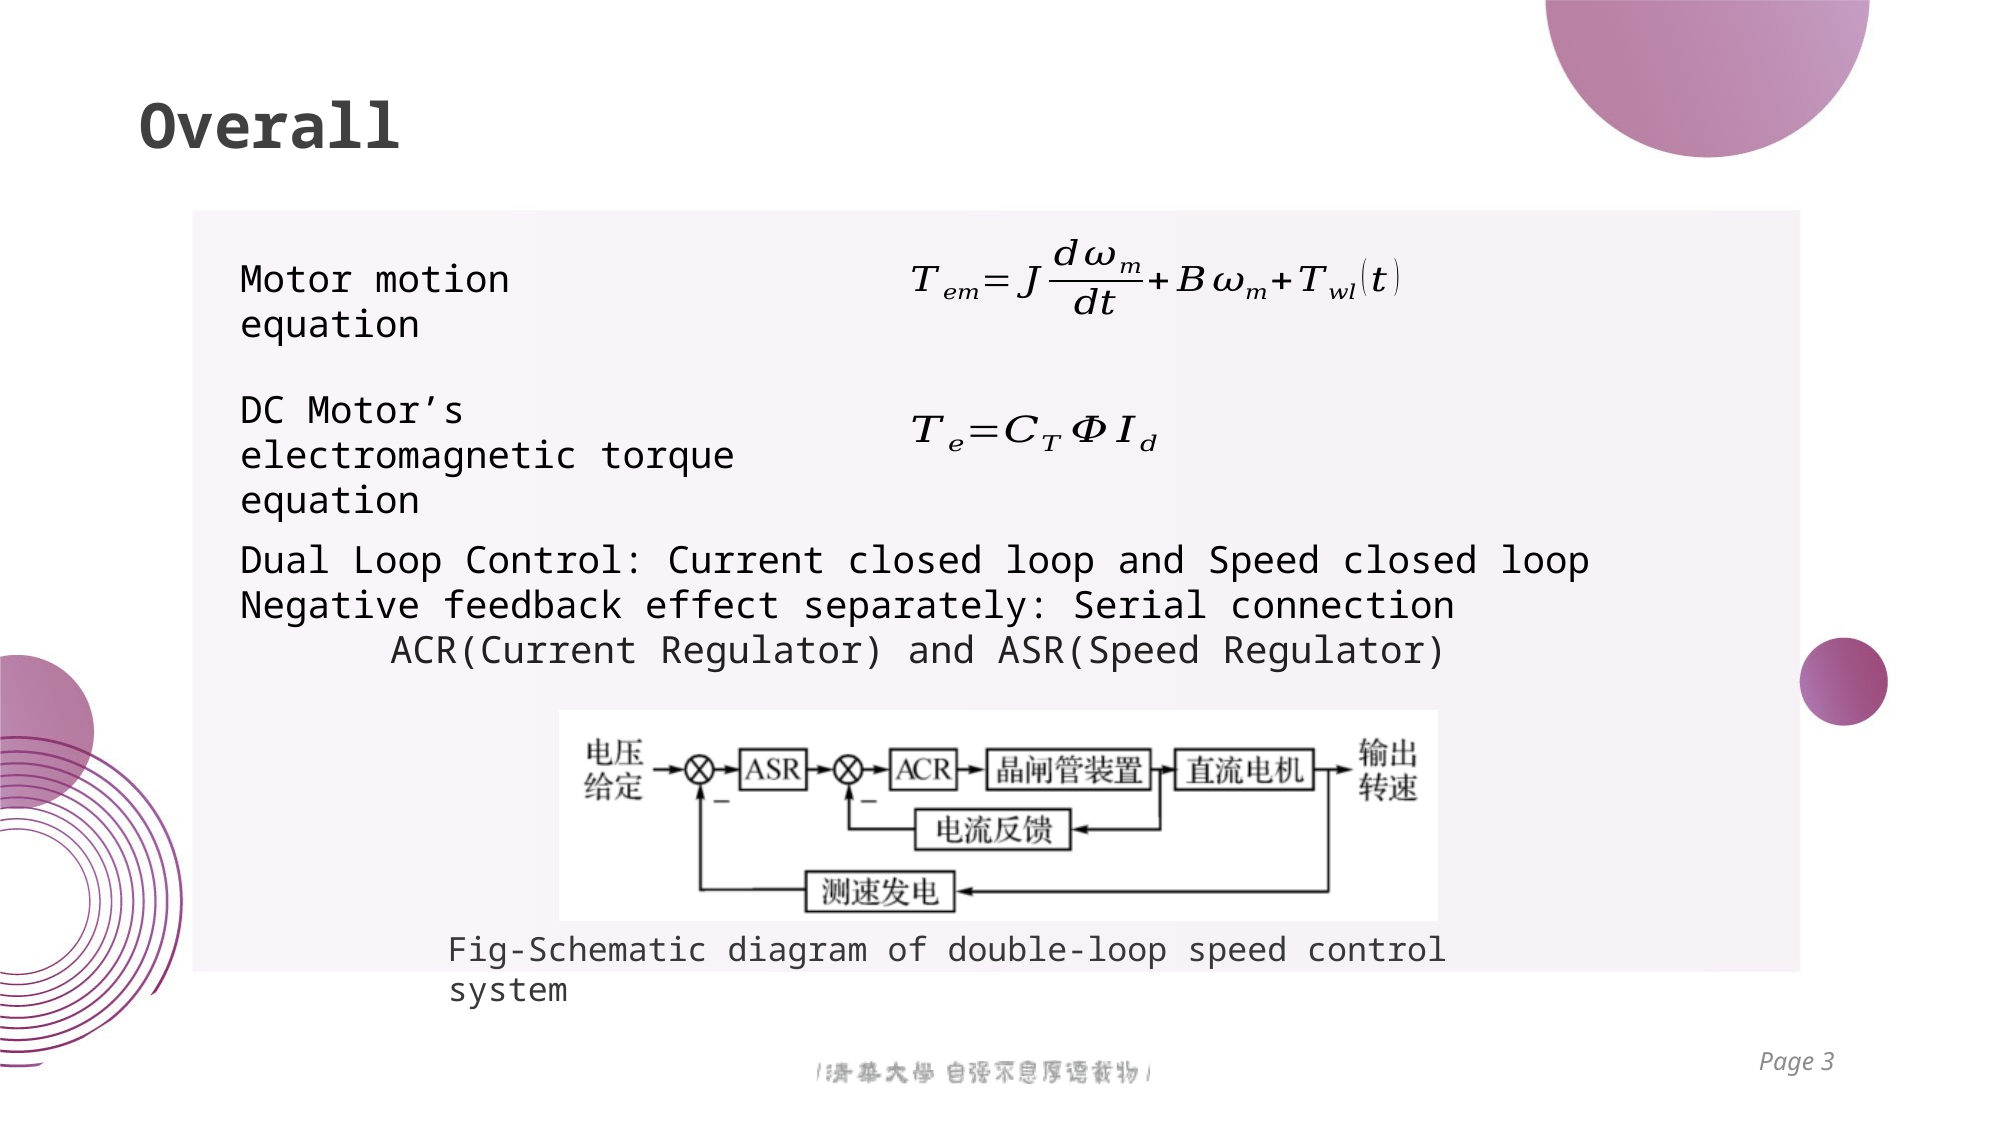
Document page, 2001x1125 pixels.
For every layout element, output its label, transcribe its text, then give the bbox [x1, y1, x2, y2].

slide_number Page 3 [1399, 1031, 1850, 1092]
text_box DC Motor’s electromagnetic torque equation [225, 378, 825, 529]
title Overall [124, 79, 443, 176]
text_box Fig-Schematic diagram of double‐loop speed control system [433, 920, 1564, 1015]
text_box Motor motion equation [225, 248, 706, 353]
text_box Dual Loop Control: Current closed loop and Speed closed loop Negative feedback effect separately: Serial connection ACR(Current Regulator) and ASR(Speed Regulator) [225, 529, 1706, 724]
picture [0, 0, 2001, 1125]
